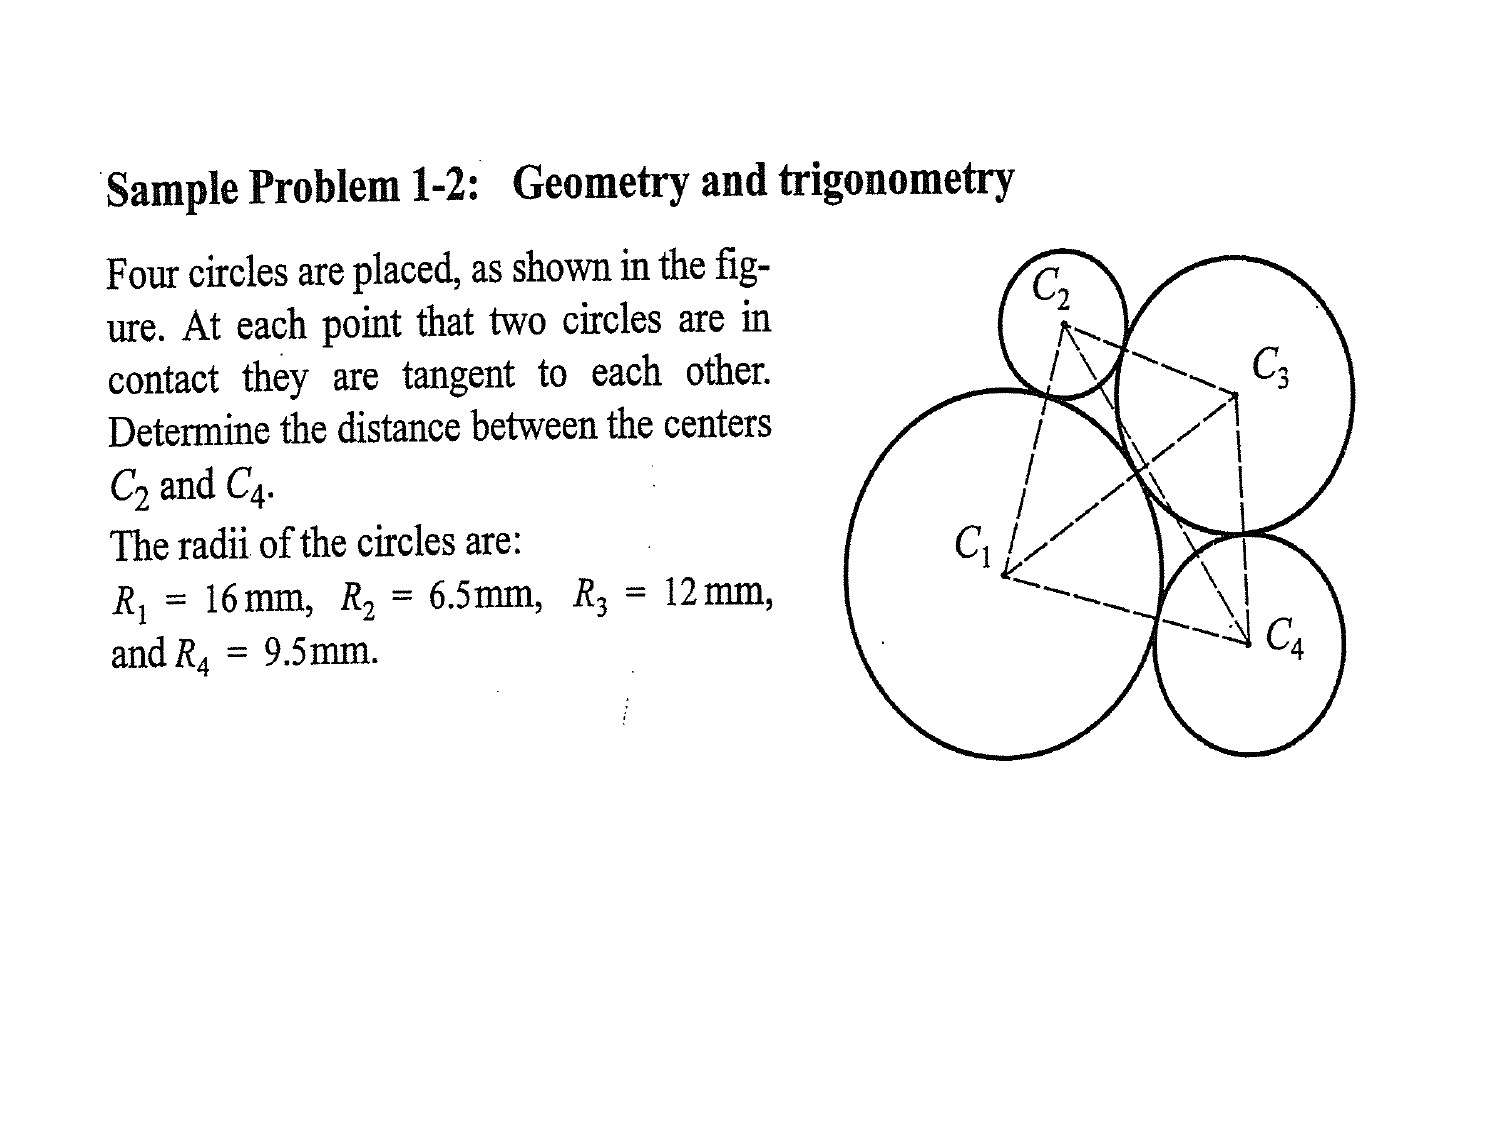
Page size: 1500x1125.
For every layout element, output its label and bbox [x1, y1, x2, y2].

list [52, 136, 1424, 776]
